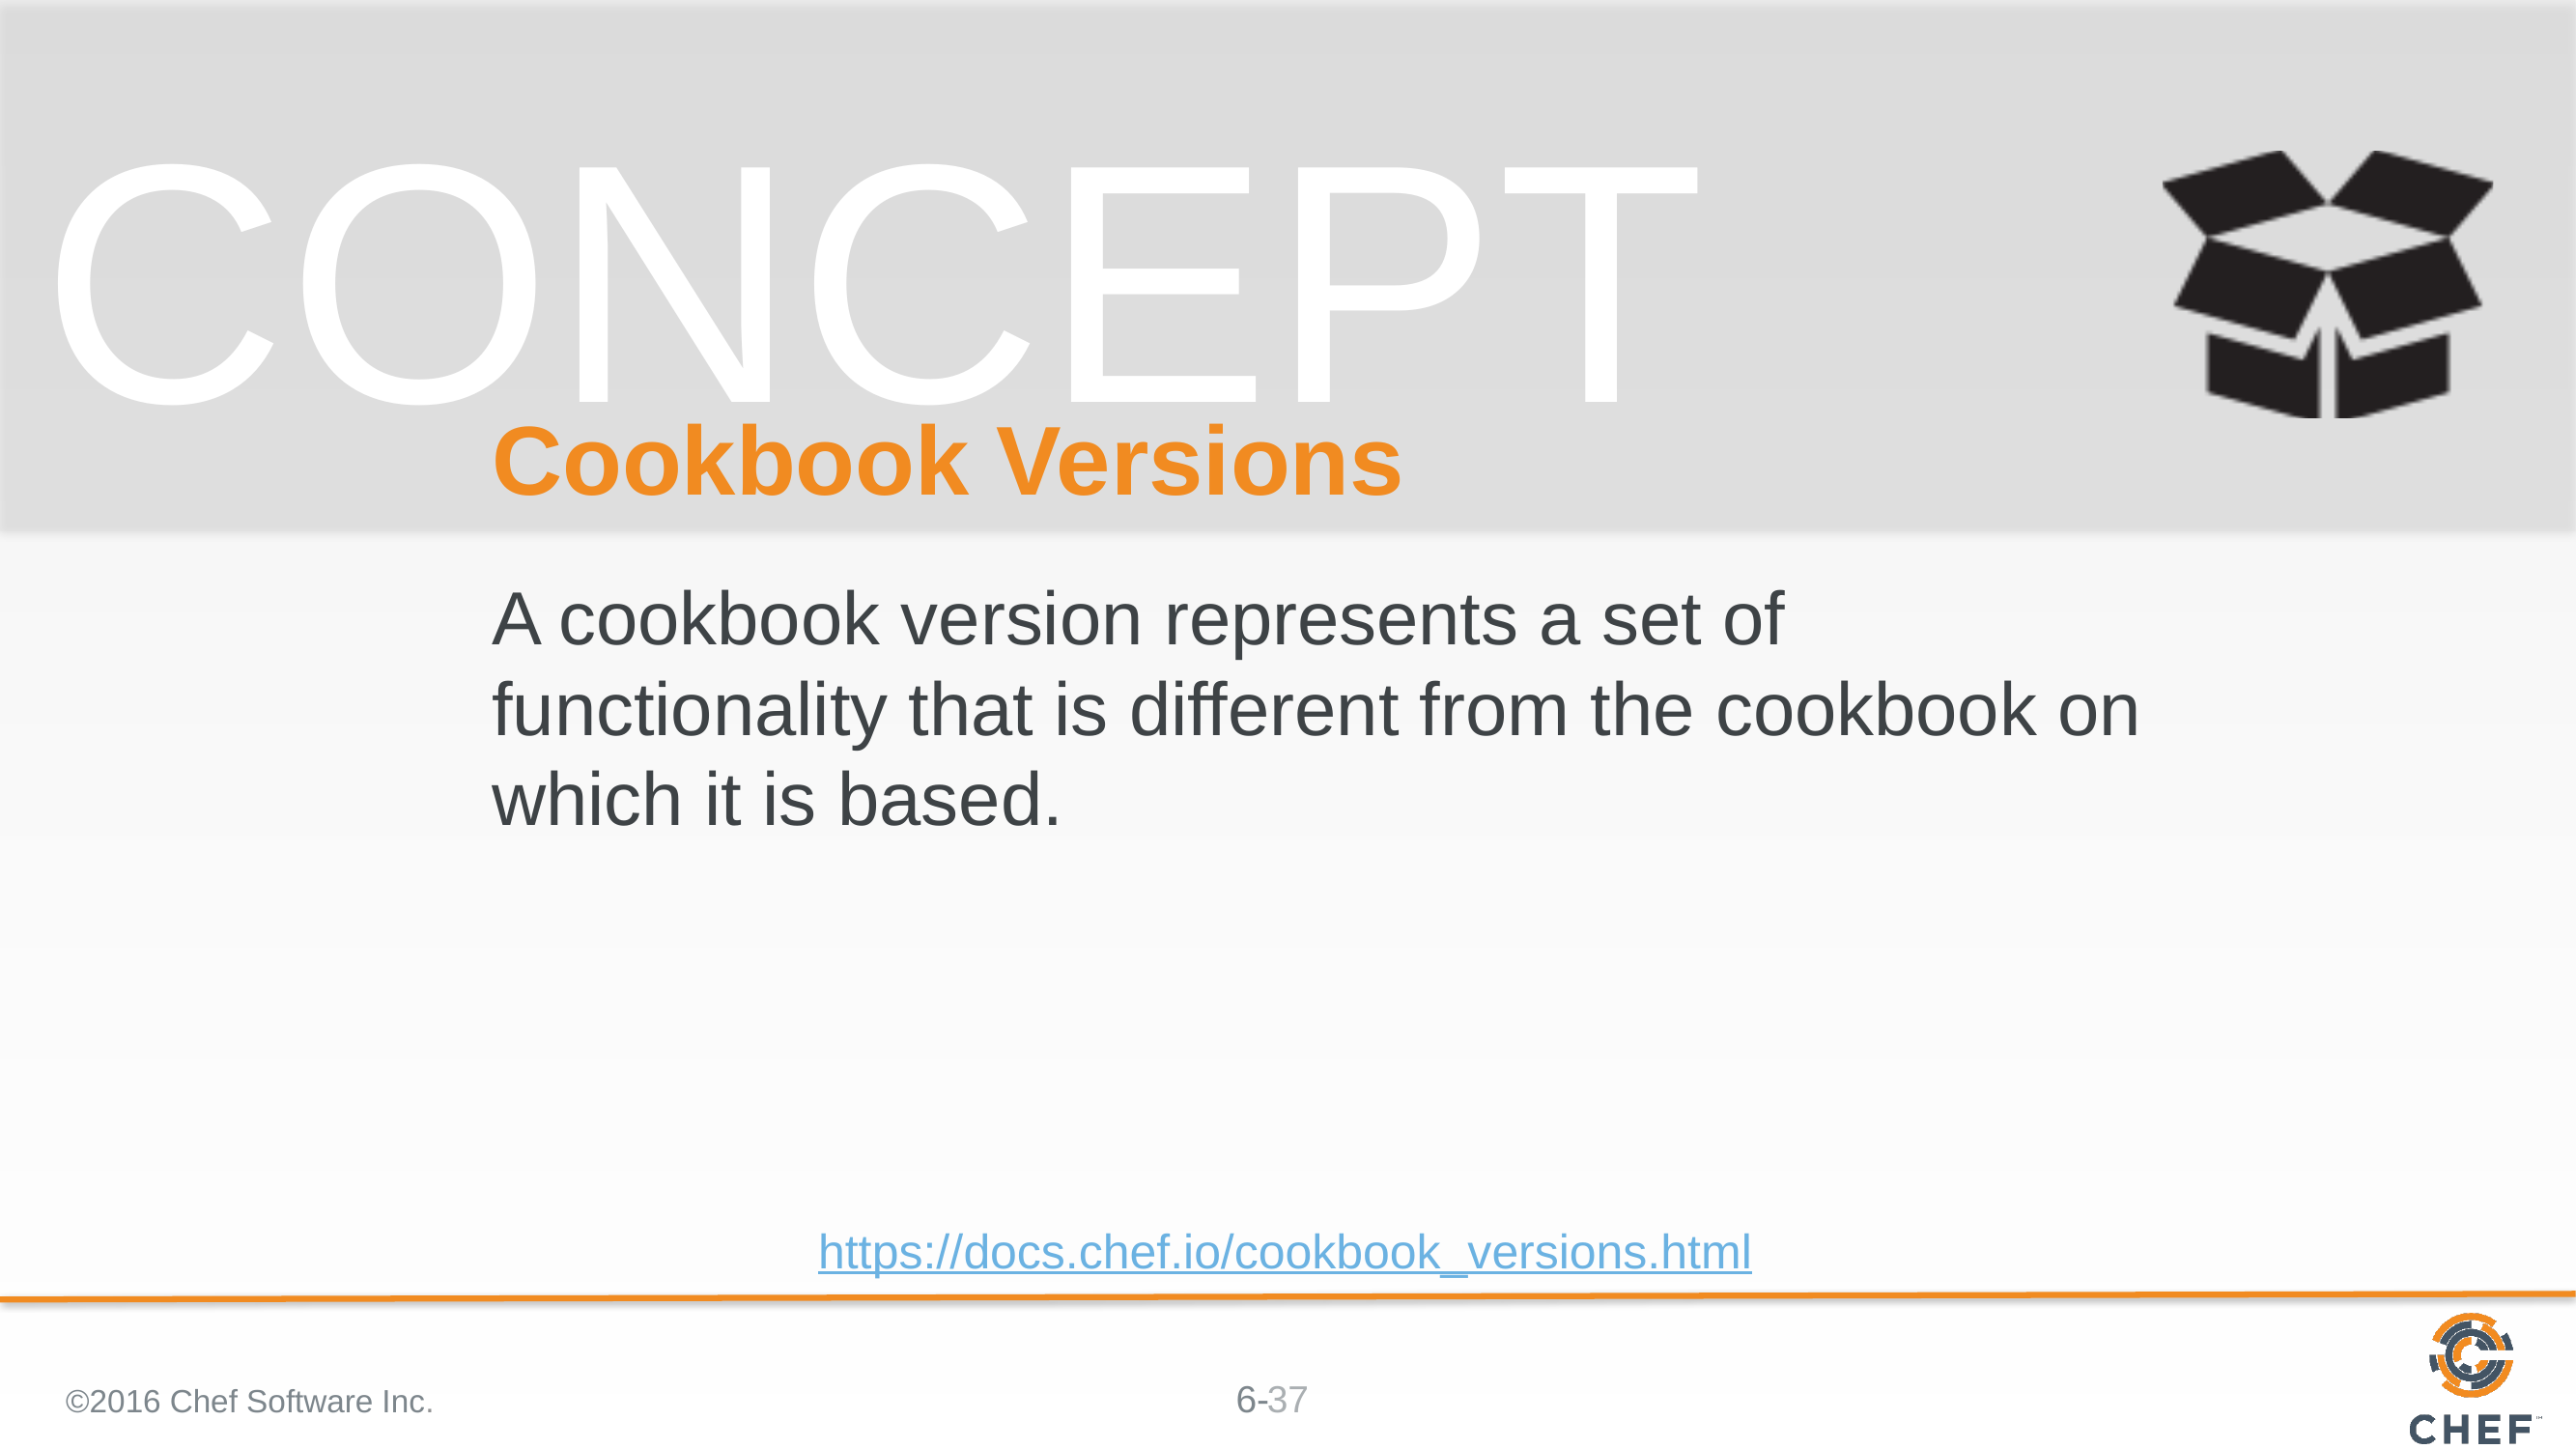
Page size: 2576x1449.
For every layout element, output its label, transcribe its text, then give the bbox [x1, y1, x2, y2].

title Cookbook Versions [477, 395, 2217, 531]
subtitle A cookbook version represents a set of functionality that is different from the cookbook on which it is based. [477, 555, 2217, 1199]
footer ©2016 Chef Software Inc. [51, 1359, 952, 1440]
picture [2399, 1297, 2550, 1449]
slide_number 37 [998, 1359, 1578, 1437]
list https://docs.chef.io/cookbook_versions.html [579, 1220, 1993, 1303]
